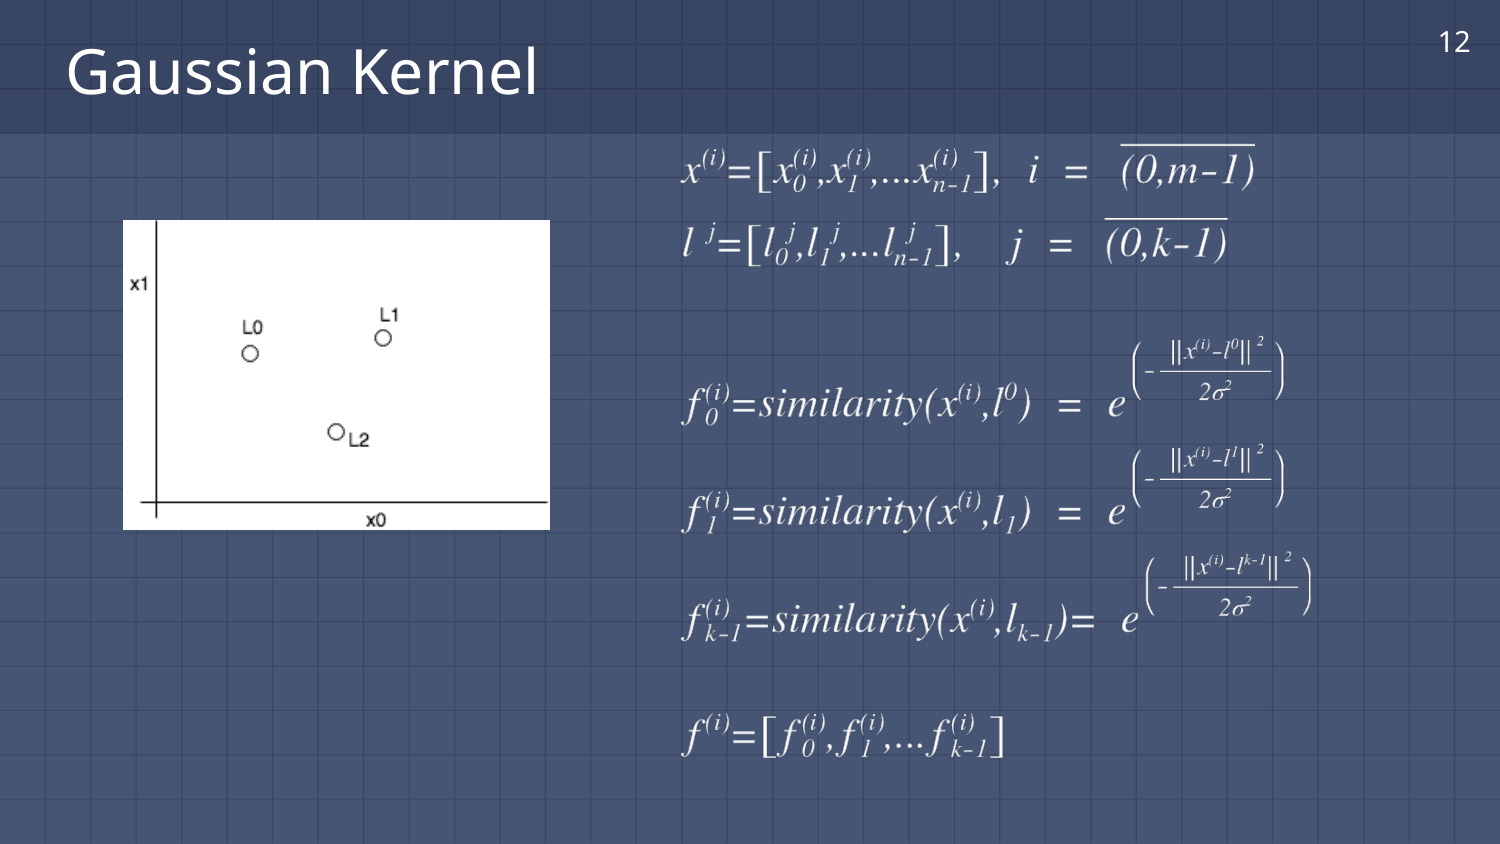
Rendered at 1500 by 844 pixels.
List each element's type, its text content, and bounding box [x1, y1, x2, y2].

picture [122, 220, 550, 531]
slide_number ‹#› [1408, 0, 1500, 88]
title Gaussian Kernel [50, 4, 1312, 122]
picture [675, 131, 1322, 767]
